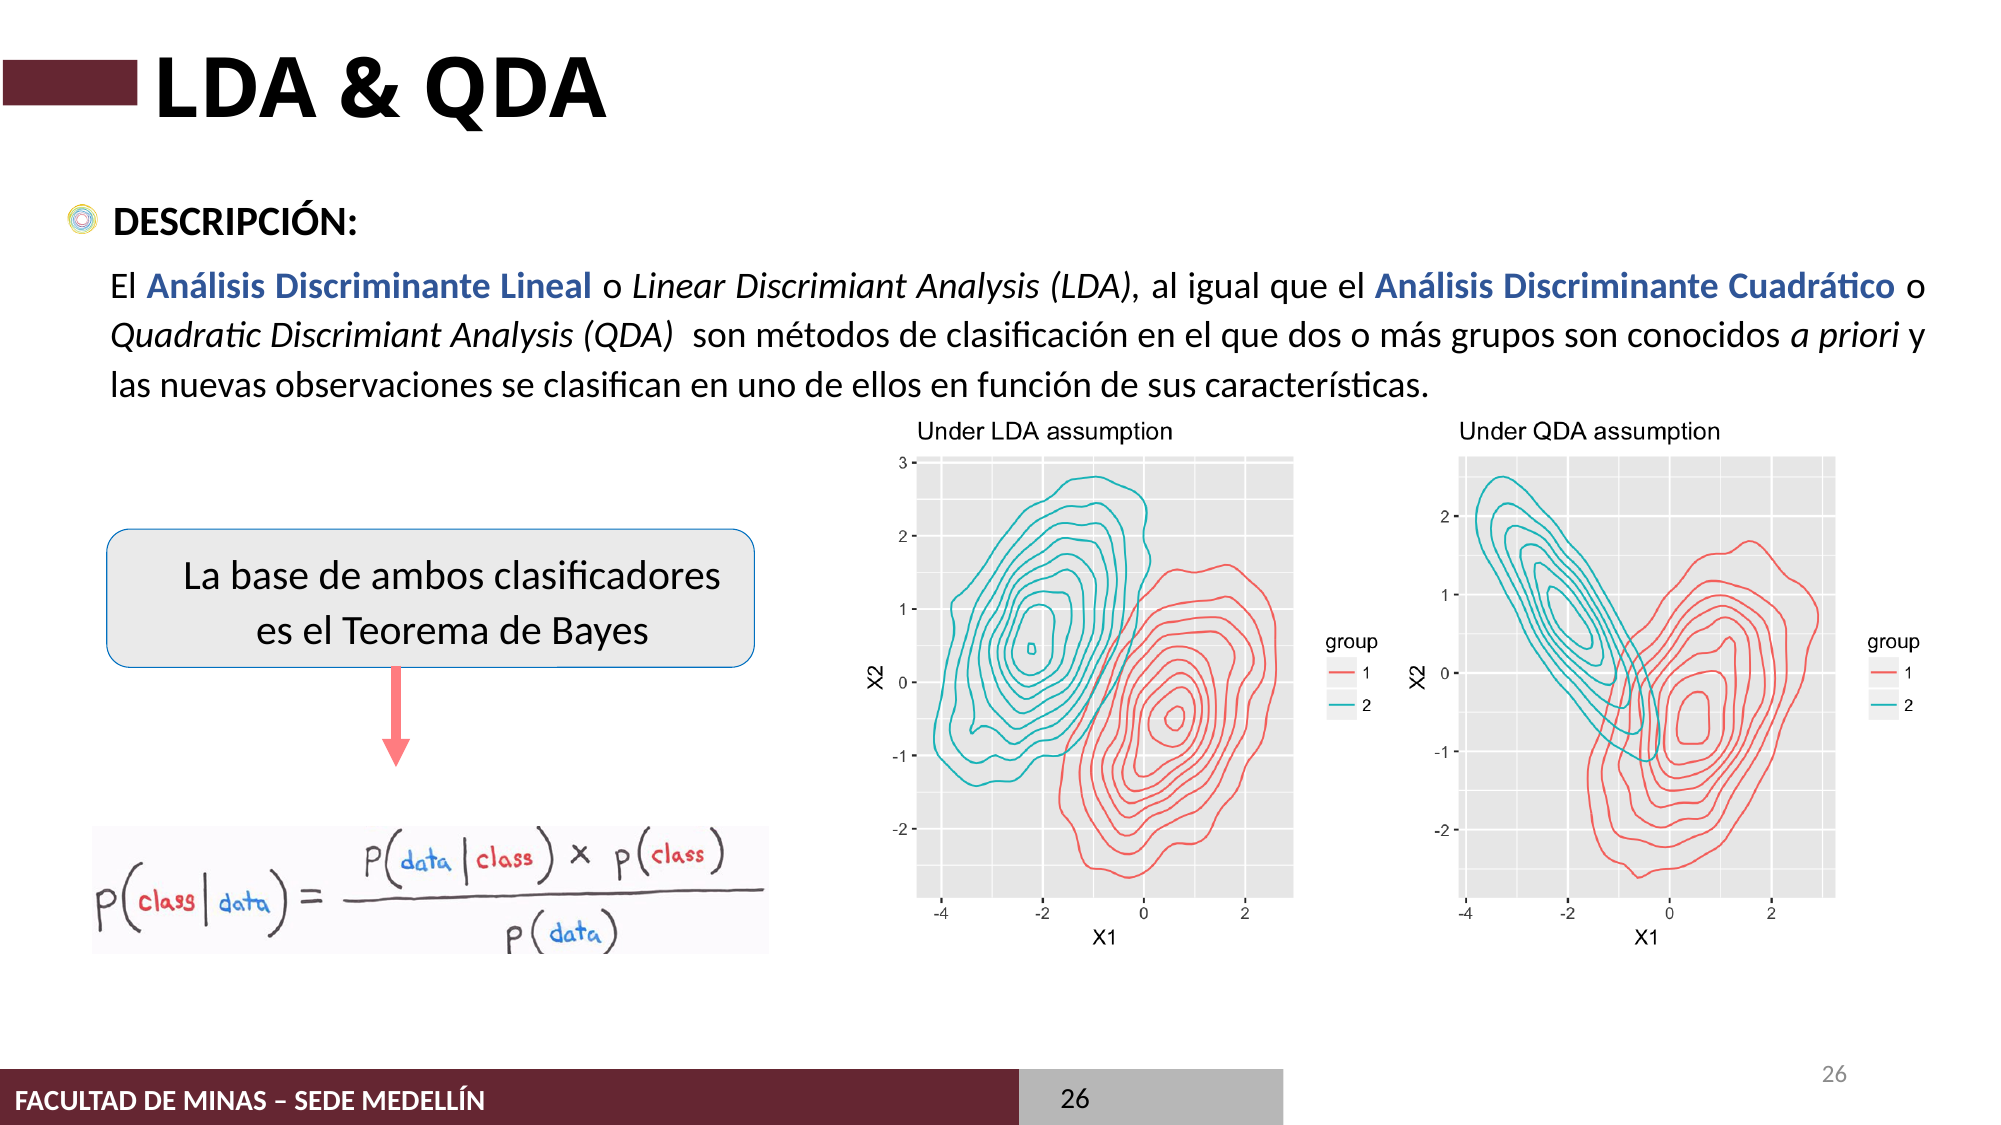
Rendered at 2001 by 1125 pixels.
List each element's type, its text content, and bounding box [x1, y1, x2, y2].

picture [857, 411, 1941, 954]
picture [66, 204, 98, 234]
text_box La base de ambos clasificadores es el Teorema de Bayes [106, 528, 755, 668]
slide_number 26 [1412, 1042, 1863, 1103]
title LDA & QDA [137, 17, 1941, 163]
picture [92, 826, 769, 954]
list Descripción: El Análisis Discriminante Lineal o Linear Discrimiant Analysis (LDA), al igual que el Análisis Discriminante Cuadrático o Quadratic Discrimiant Analysis (QDA) son métodos de clasificación en el que dos o más grupos son conocidos a priori y las nuevas observaciones se clasifican en uno de ellos en función de sus características. [51, 181, 1941, 1014]
text_box [252, 275, 283, 336]
